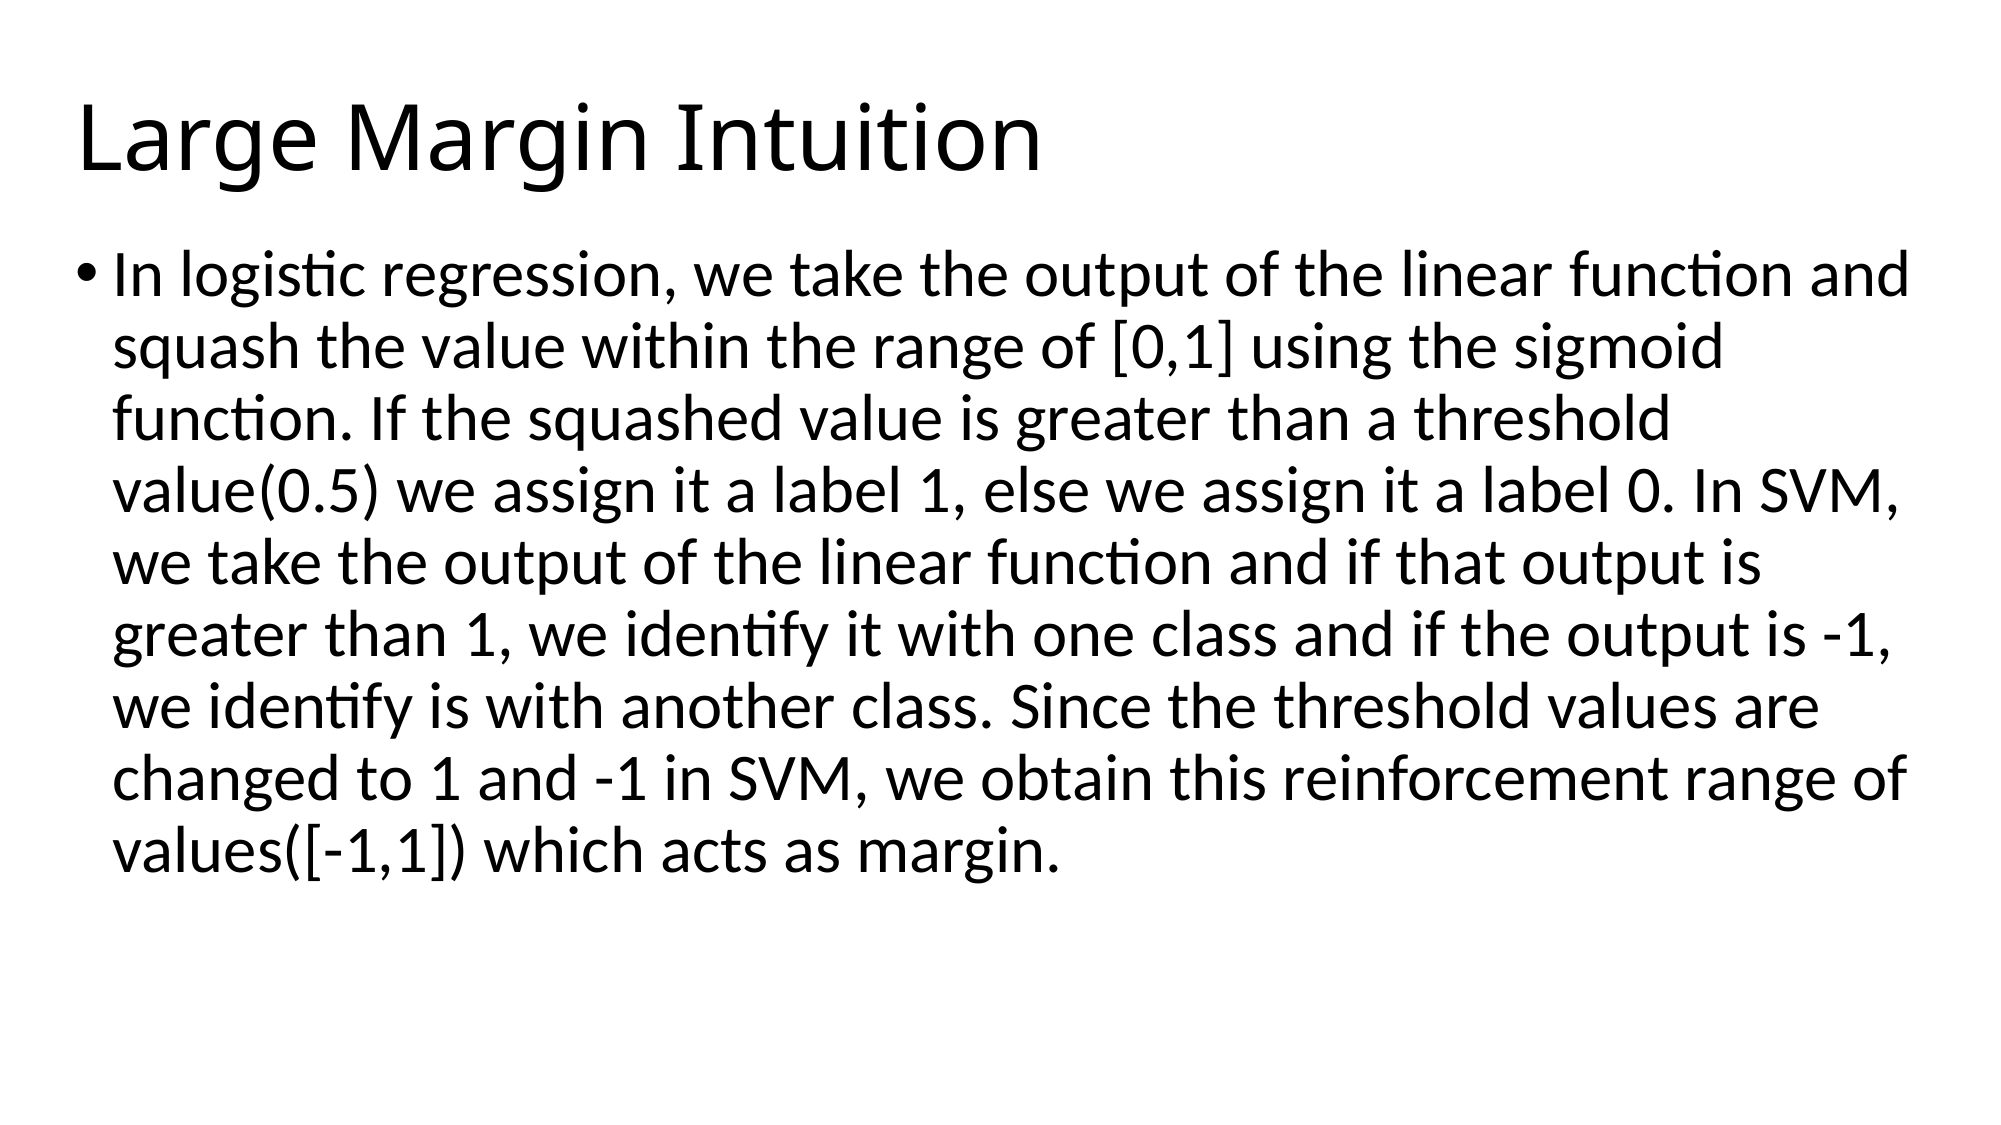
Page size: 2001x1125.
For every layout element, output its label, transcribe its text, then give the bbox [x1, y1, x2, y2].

list In logistic regression, we take the output of the linear function and squash the value within the range of [0,1] using the sigmoid function. If the squashed value is greater than a threshold value(0.5) we assign it a label 1, else we assign it a label 0. In SVM, we take the output of the linear function and if that output is greater than 1, we identify it with one class and if the output is -1, we identify is with another class. Since the threshold values are changed to 1 and -1 in SVM, we obtain this reinforcement range of values([-1,1]) which acts as margin. [60, 231, 1940, 1023]
title Large Margin Intuition [60, 58, 1940, 231]
